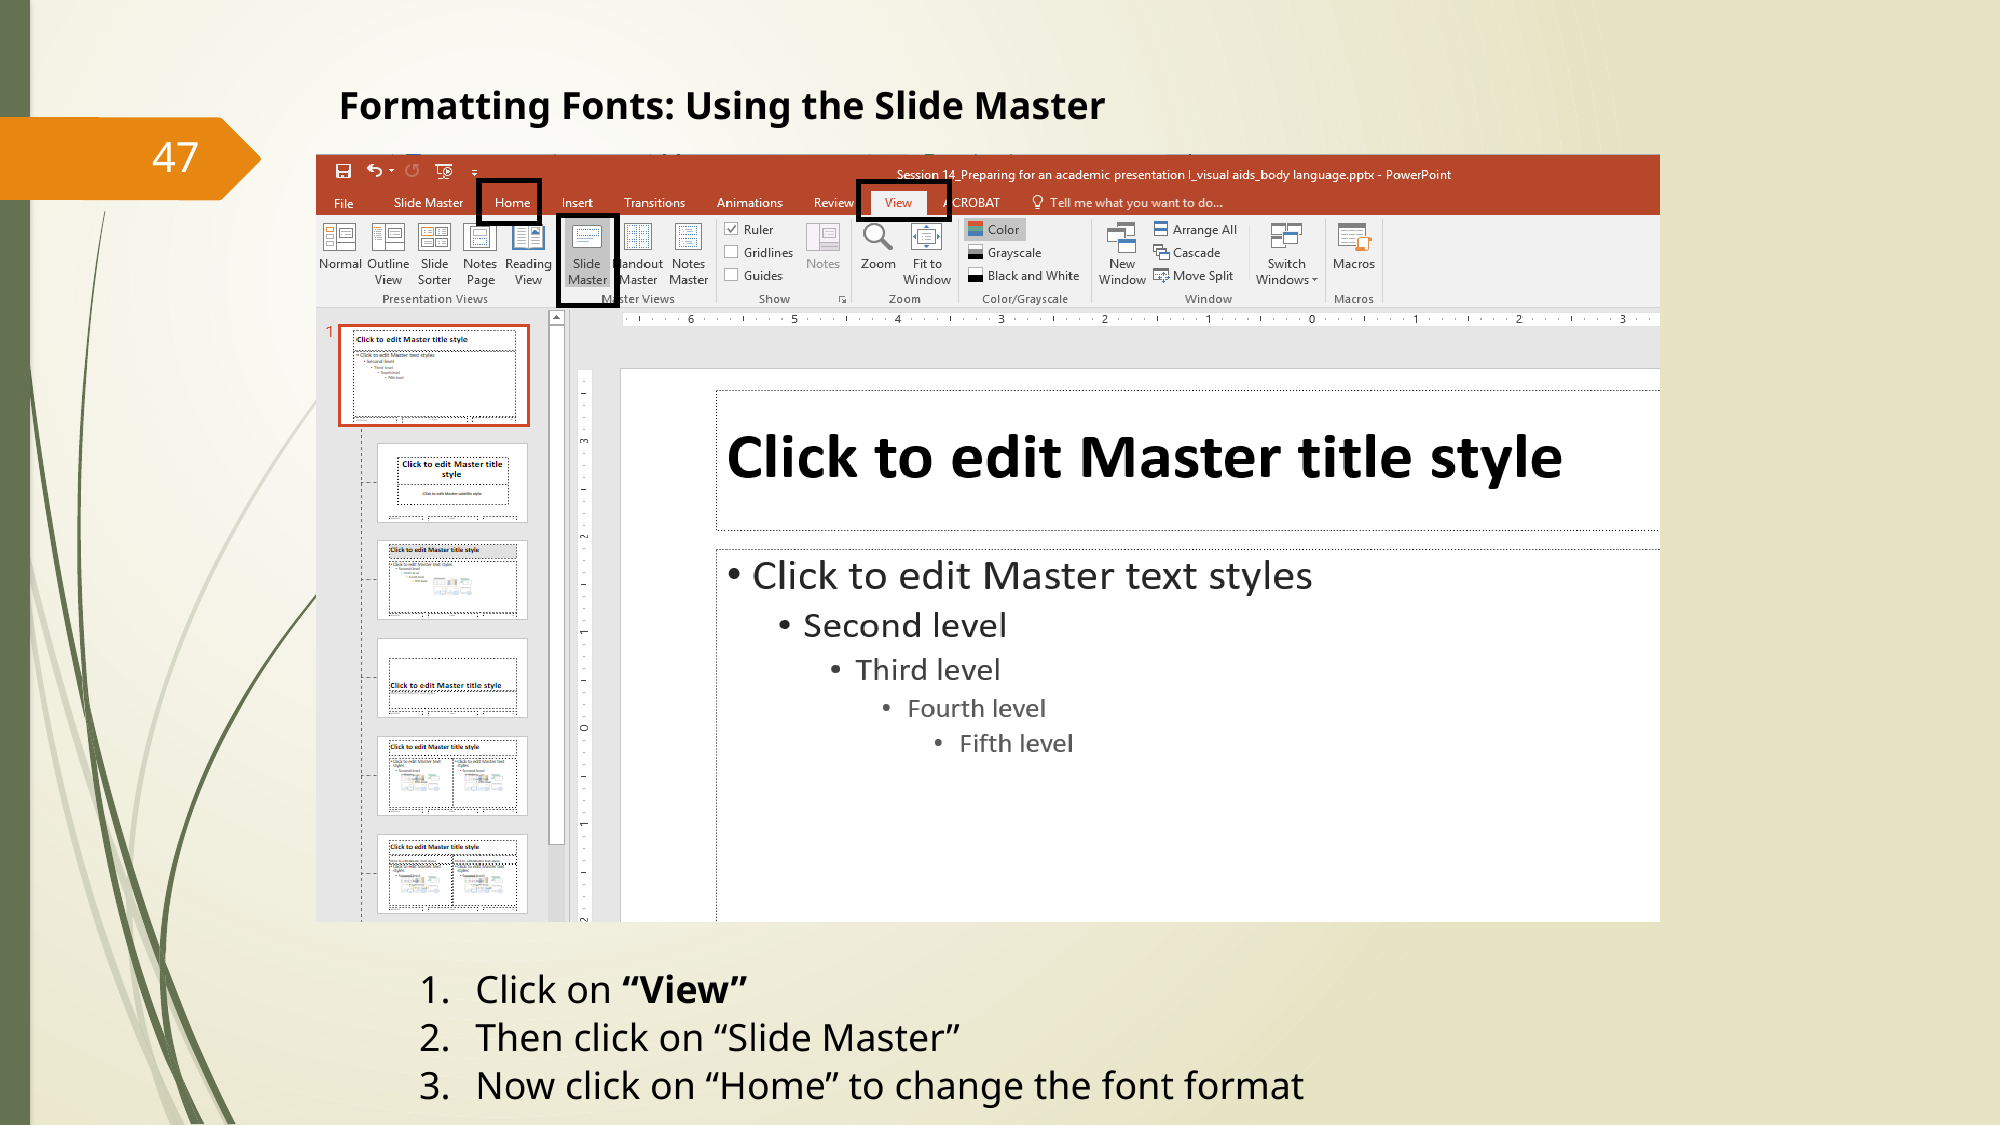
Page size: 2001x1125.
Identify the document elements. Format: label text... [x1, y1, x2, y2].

text_box Formatting Fonts: Using the Slide Master [259, 71, 1692, 134]
picture [316, 153, 1661, 922]
text_box Click on “View” Then click on “Slide Master” Now click on “Home” to change the font format [404, 955, 1405, 1115]
slide_number 47 [87, 129, 216, 190]
